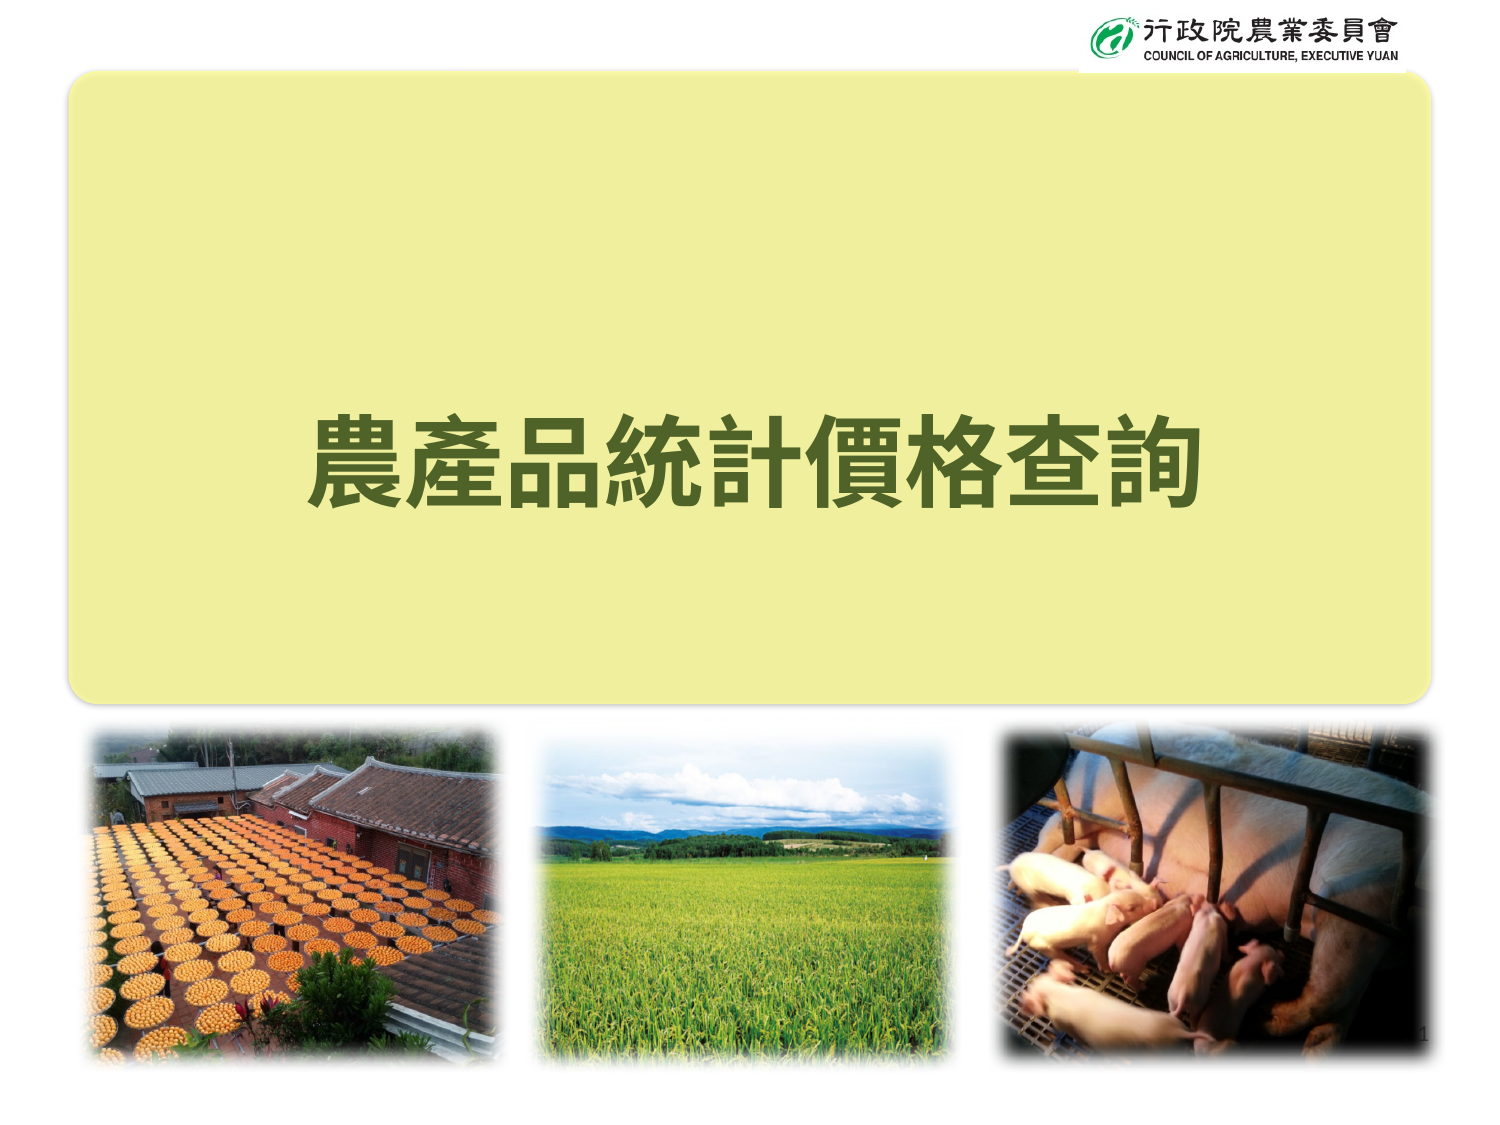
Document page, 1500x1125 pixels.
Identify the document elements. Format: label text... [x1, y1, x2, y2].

picture [76, 716, 511, 1074]
picture [1079, 7, 1406, 73]
text_box 農產品統計價格查詢 [146, 252, 1363, 610]
picture [985, 716, 1448, 1074]
picture [525, 716, 963, 1074]
